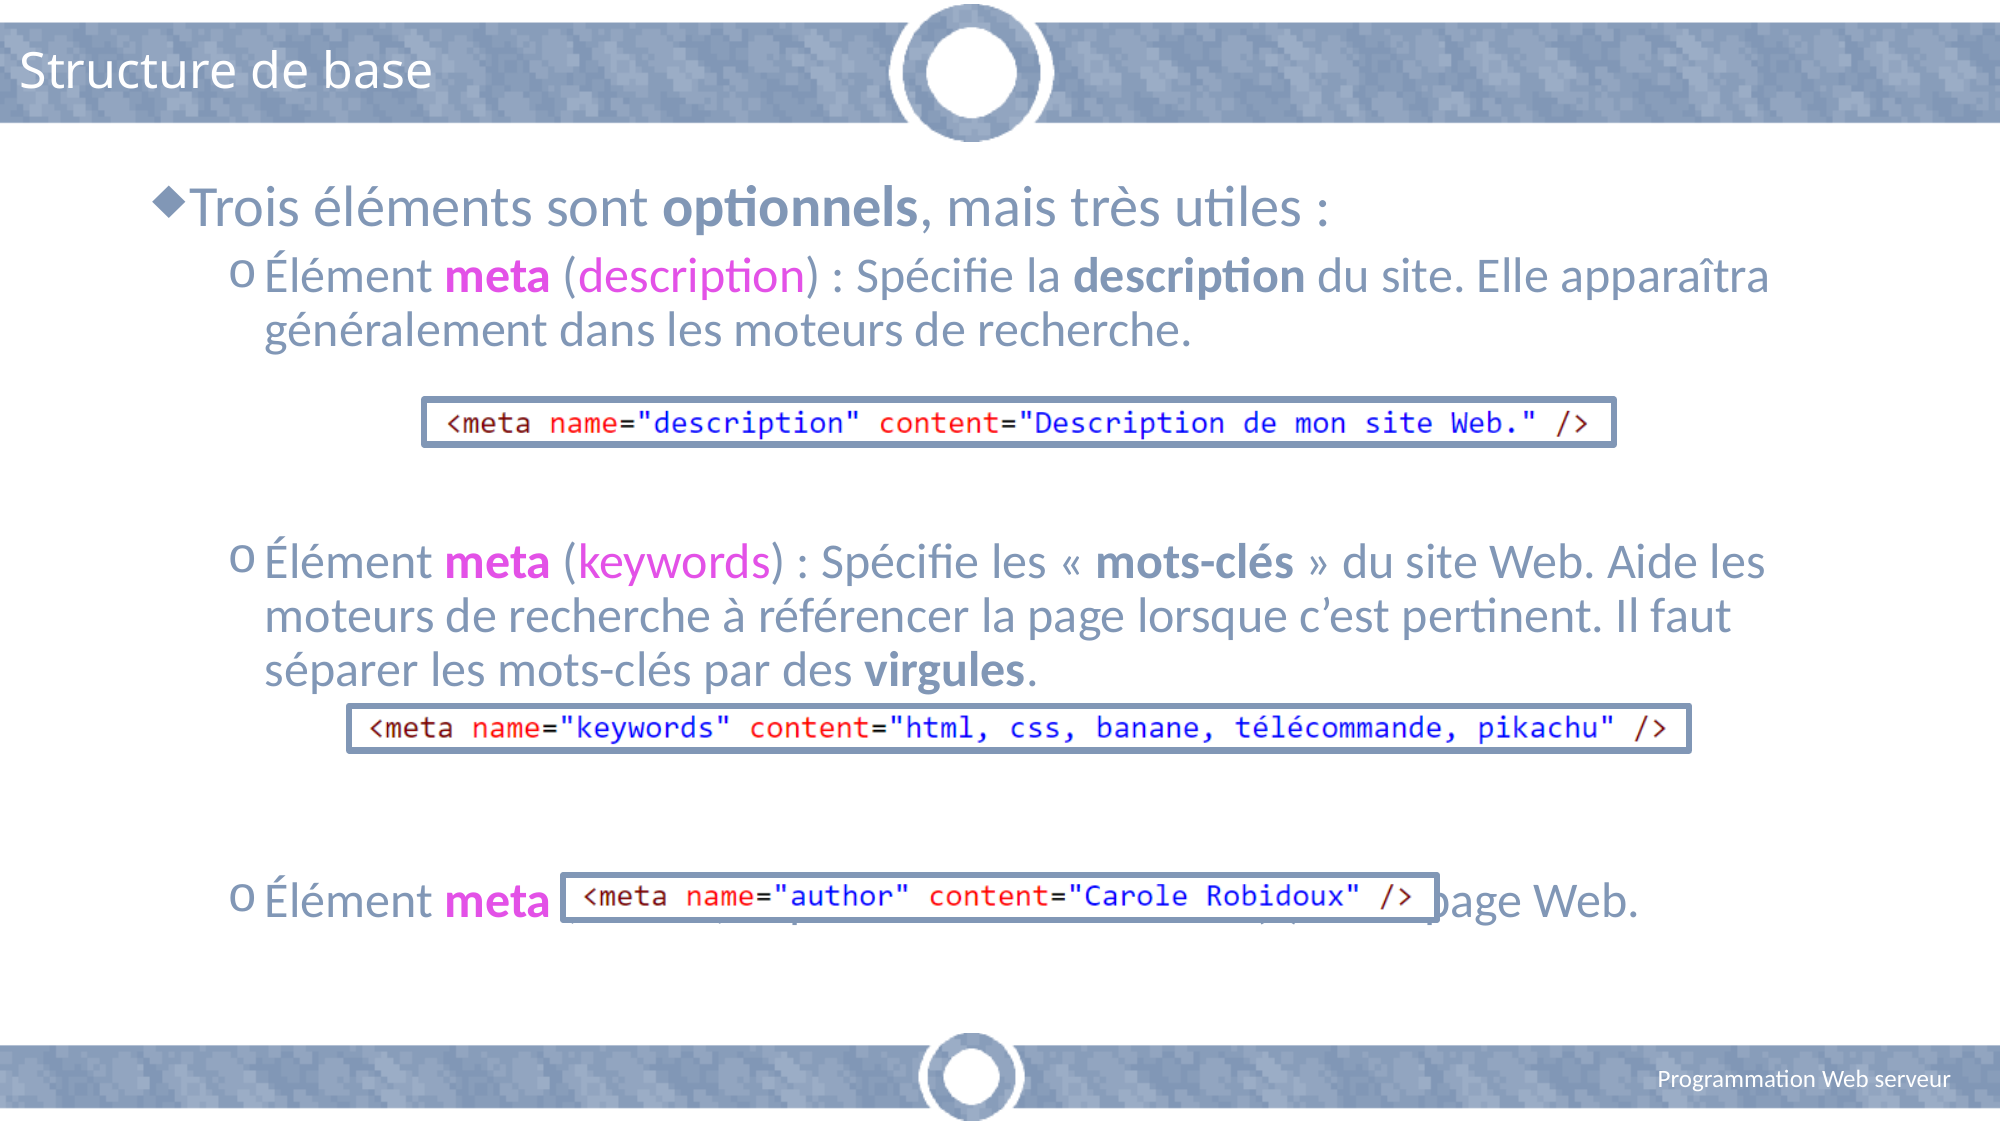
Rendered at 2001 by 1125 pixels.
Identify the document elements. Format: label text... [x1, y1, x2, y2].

picture [566, 878, 1434, 917]
list Trois éléments sont optionnels, mais très utiles : Élément meta (description) : Spécifie la description du site. Elle apparaîtra généralement dans les moteurs de recherche. Élément meta (keywords) : Spécifie les « mots-clés » du site Web. Aide les moteurs de recherche à référencer la page lorsque c’est pertinent. Il faut séparer les mots-clés par des virgules. Élément meta (author) : Spécifie le ou les auteur(s) de la page Web. [137, 168, 1863, 1014]
picture [0, 1033, 2000, 1121]
title Structure de base [4, 22, 884, 123]
picture [427, 402, 1612, 442]
picture [352, 708, 1687, 748]
picture [0, 4, 2000, 142]
